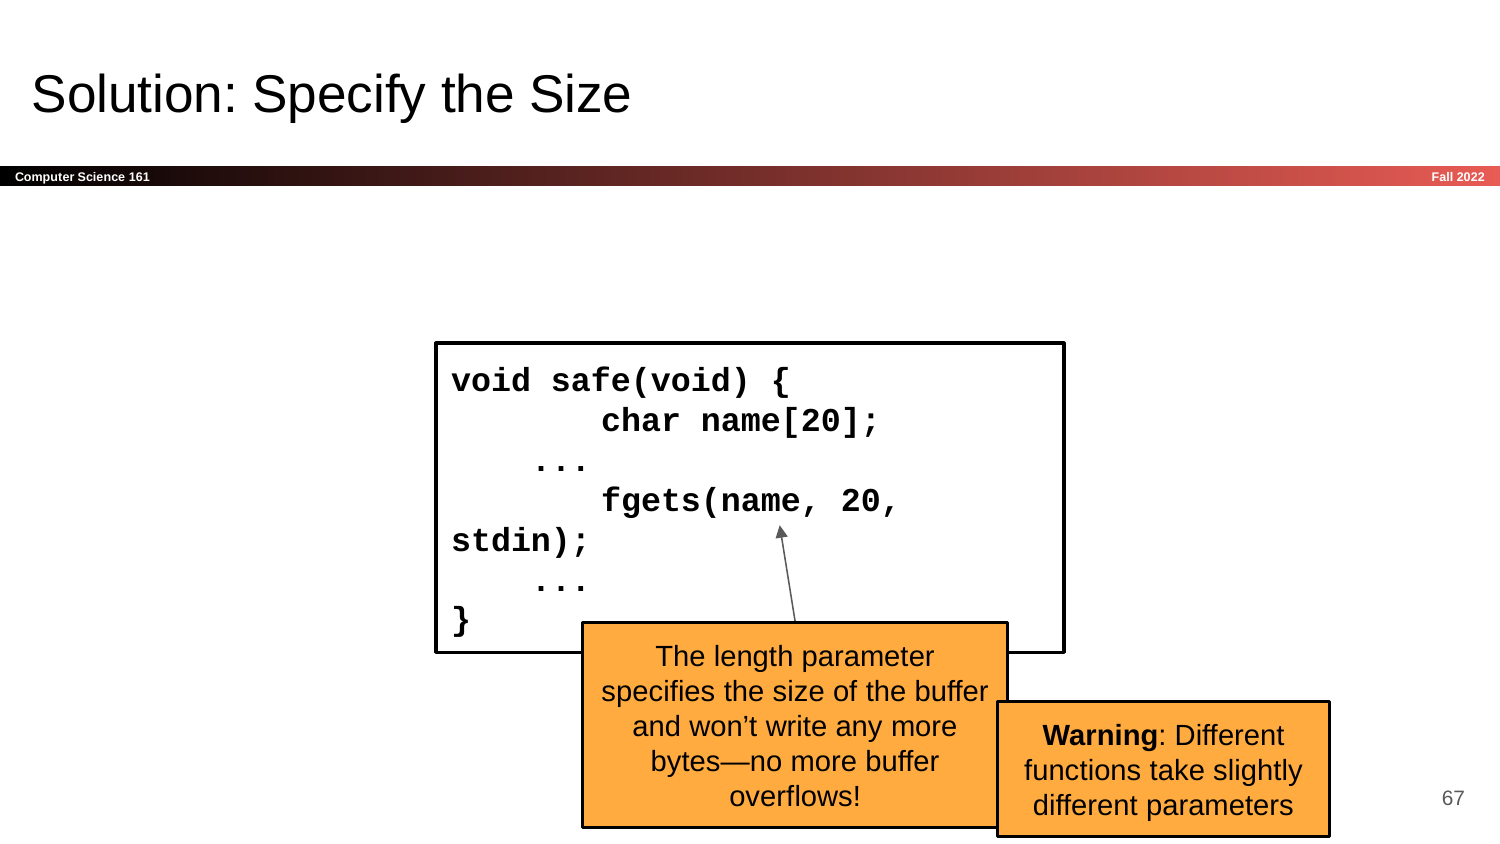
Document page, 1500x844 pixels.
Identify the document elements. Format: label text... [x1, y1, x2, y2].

text_box Warning: Different functions take slightly different parameters [1007, 701, 1330, 837]
title Solution: Specify the Size [16, 44, 1415, 139]
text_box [582, 525, 1009, 830]
slide_number ‹#› [1389, 764, 1480, 830]
text_box void safe(void) { char name[20]; ... fgets(name, 20, stdin); ... } [435, 343, 1065, 653]
